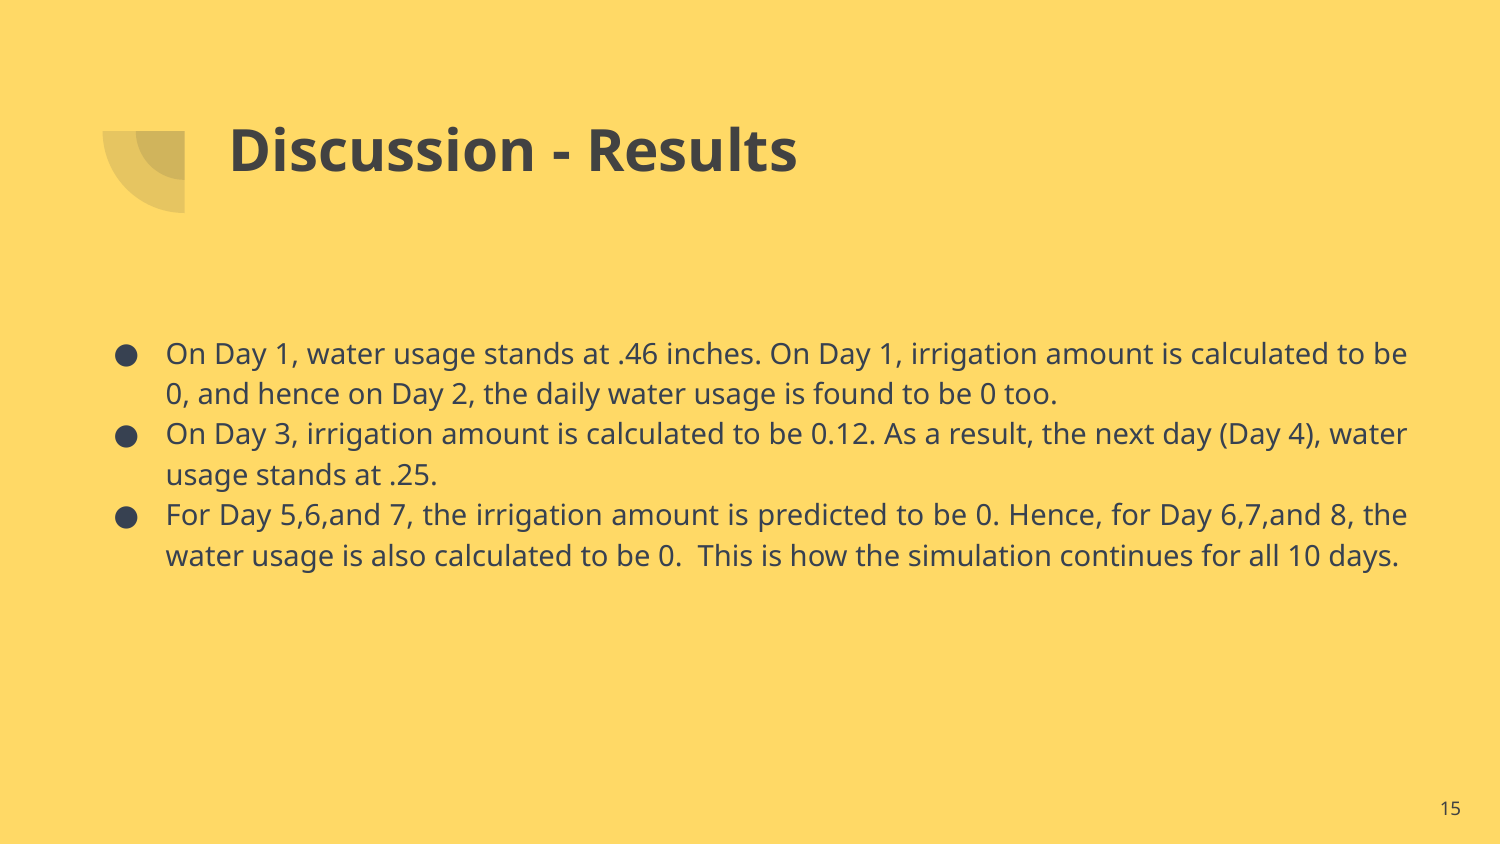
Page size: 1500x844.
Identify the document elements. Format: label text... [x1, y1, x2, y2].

list On Day 1, water usage stands at .46 inches. On Day 1, irrigation amount is calculated to be 0, and hence on Day 2, the daily water usage is found to be 0 too. On Day 3, irrigation amount is calculated to be 0.12. As a result, the next day (Day 4), water usage stands at .25. For Day 5,6,and 7, the irrigation amount is predicted to be 0. Hence, for Day 6,7,and 8, the water usage is also calculated to be 0. This is how the simulation continues for all 10 days. [75, 314, 1425, 815]
slide_number ‹#› [1386, 777, 1477, 842]
title Discussion - Results [213, 98, 1368, 263]
